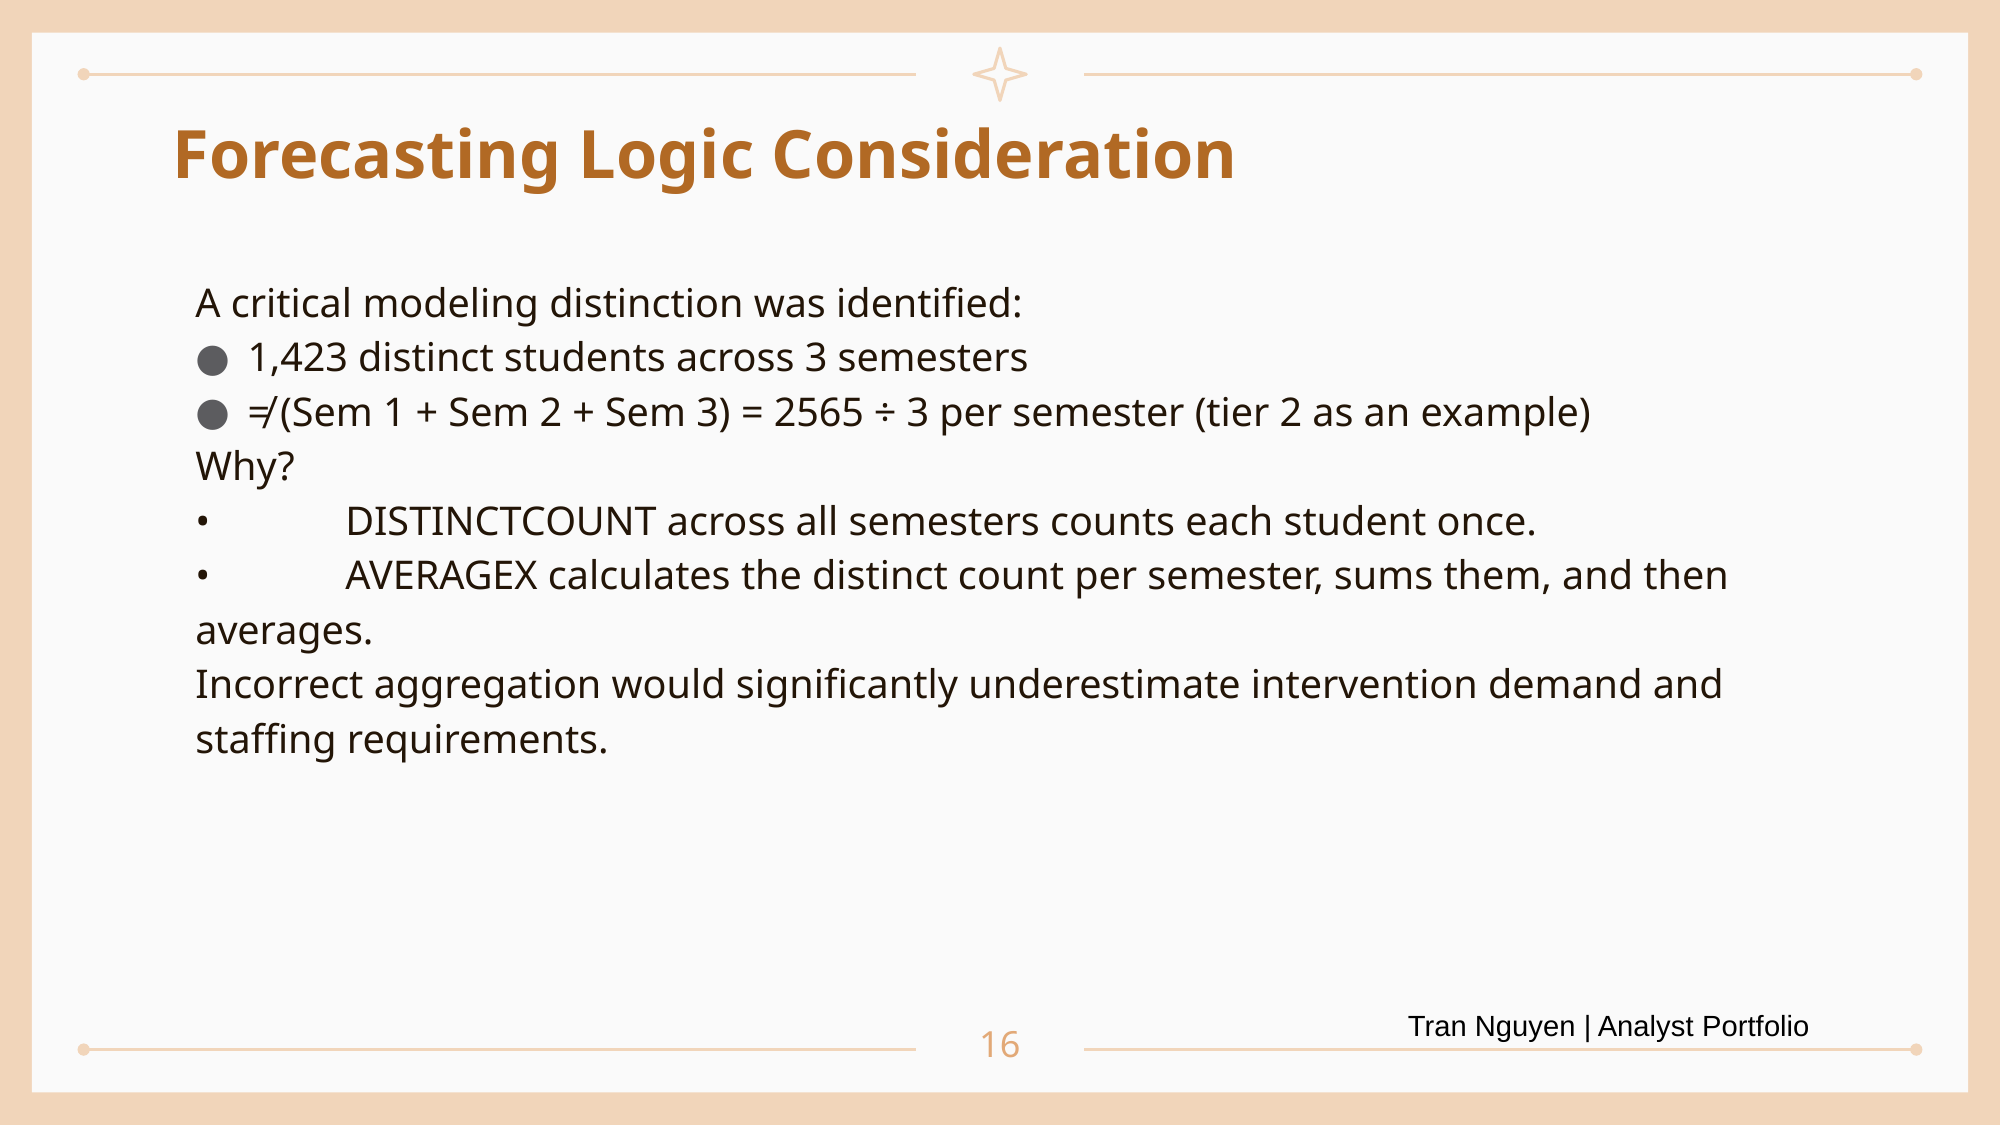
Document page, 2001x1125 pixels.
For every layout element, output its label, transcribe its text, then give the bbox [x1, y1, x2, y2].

slide_number 16 [939, 1006, 1060, 1080]
title Forecasting Logic Consideration [157, 97, 1529, 223]
subtitle A critical modeling distinction was identified: 1,423 distinct students across 3 semesters ≠ (Sem 1 + Sem 2 + Sem 3) = 2565 ÷ 3 per semester (tier 2 as an example) Why? • DISTINCTCOUNT across all semesters counts each student once. • AVERAGEX calculates the distinct count per semester, sums them, and then averages. Incorrect aggregation would significantly underestimate intervention demand and staffing requirements. [157, 255, 1760, 989]
